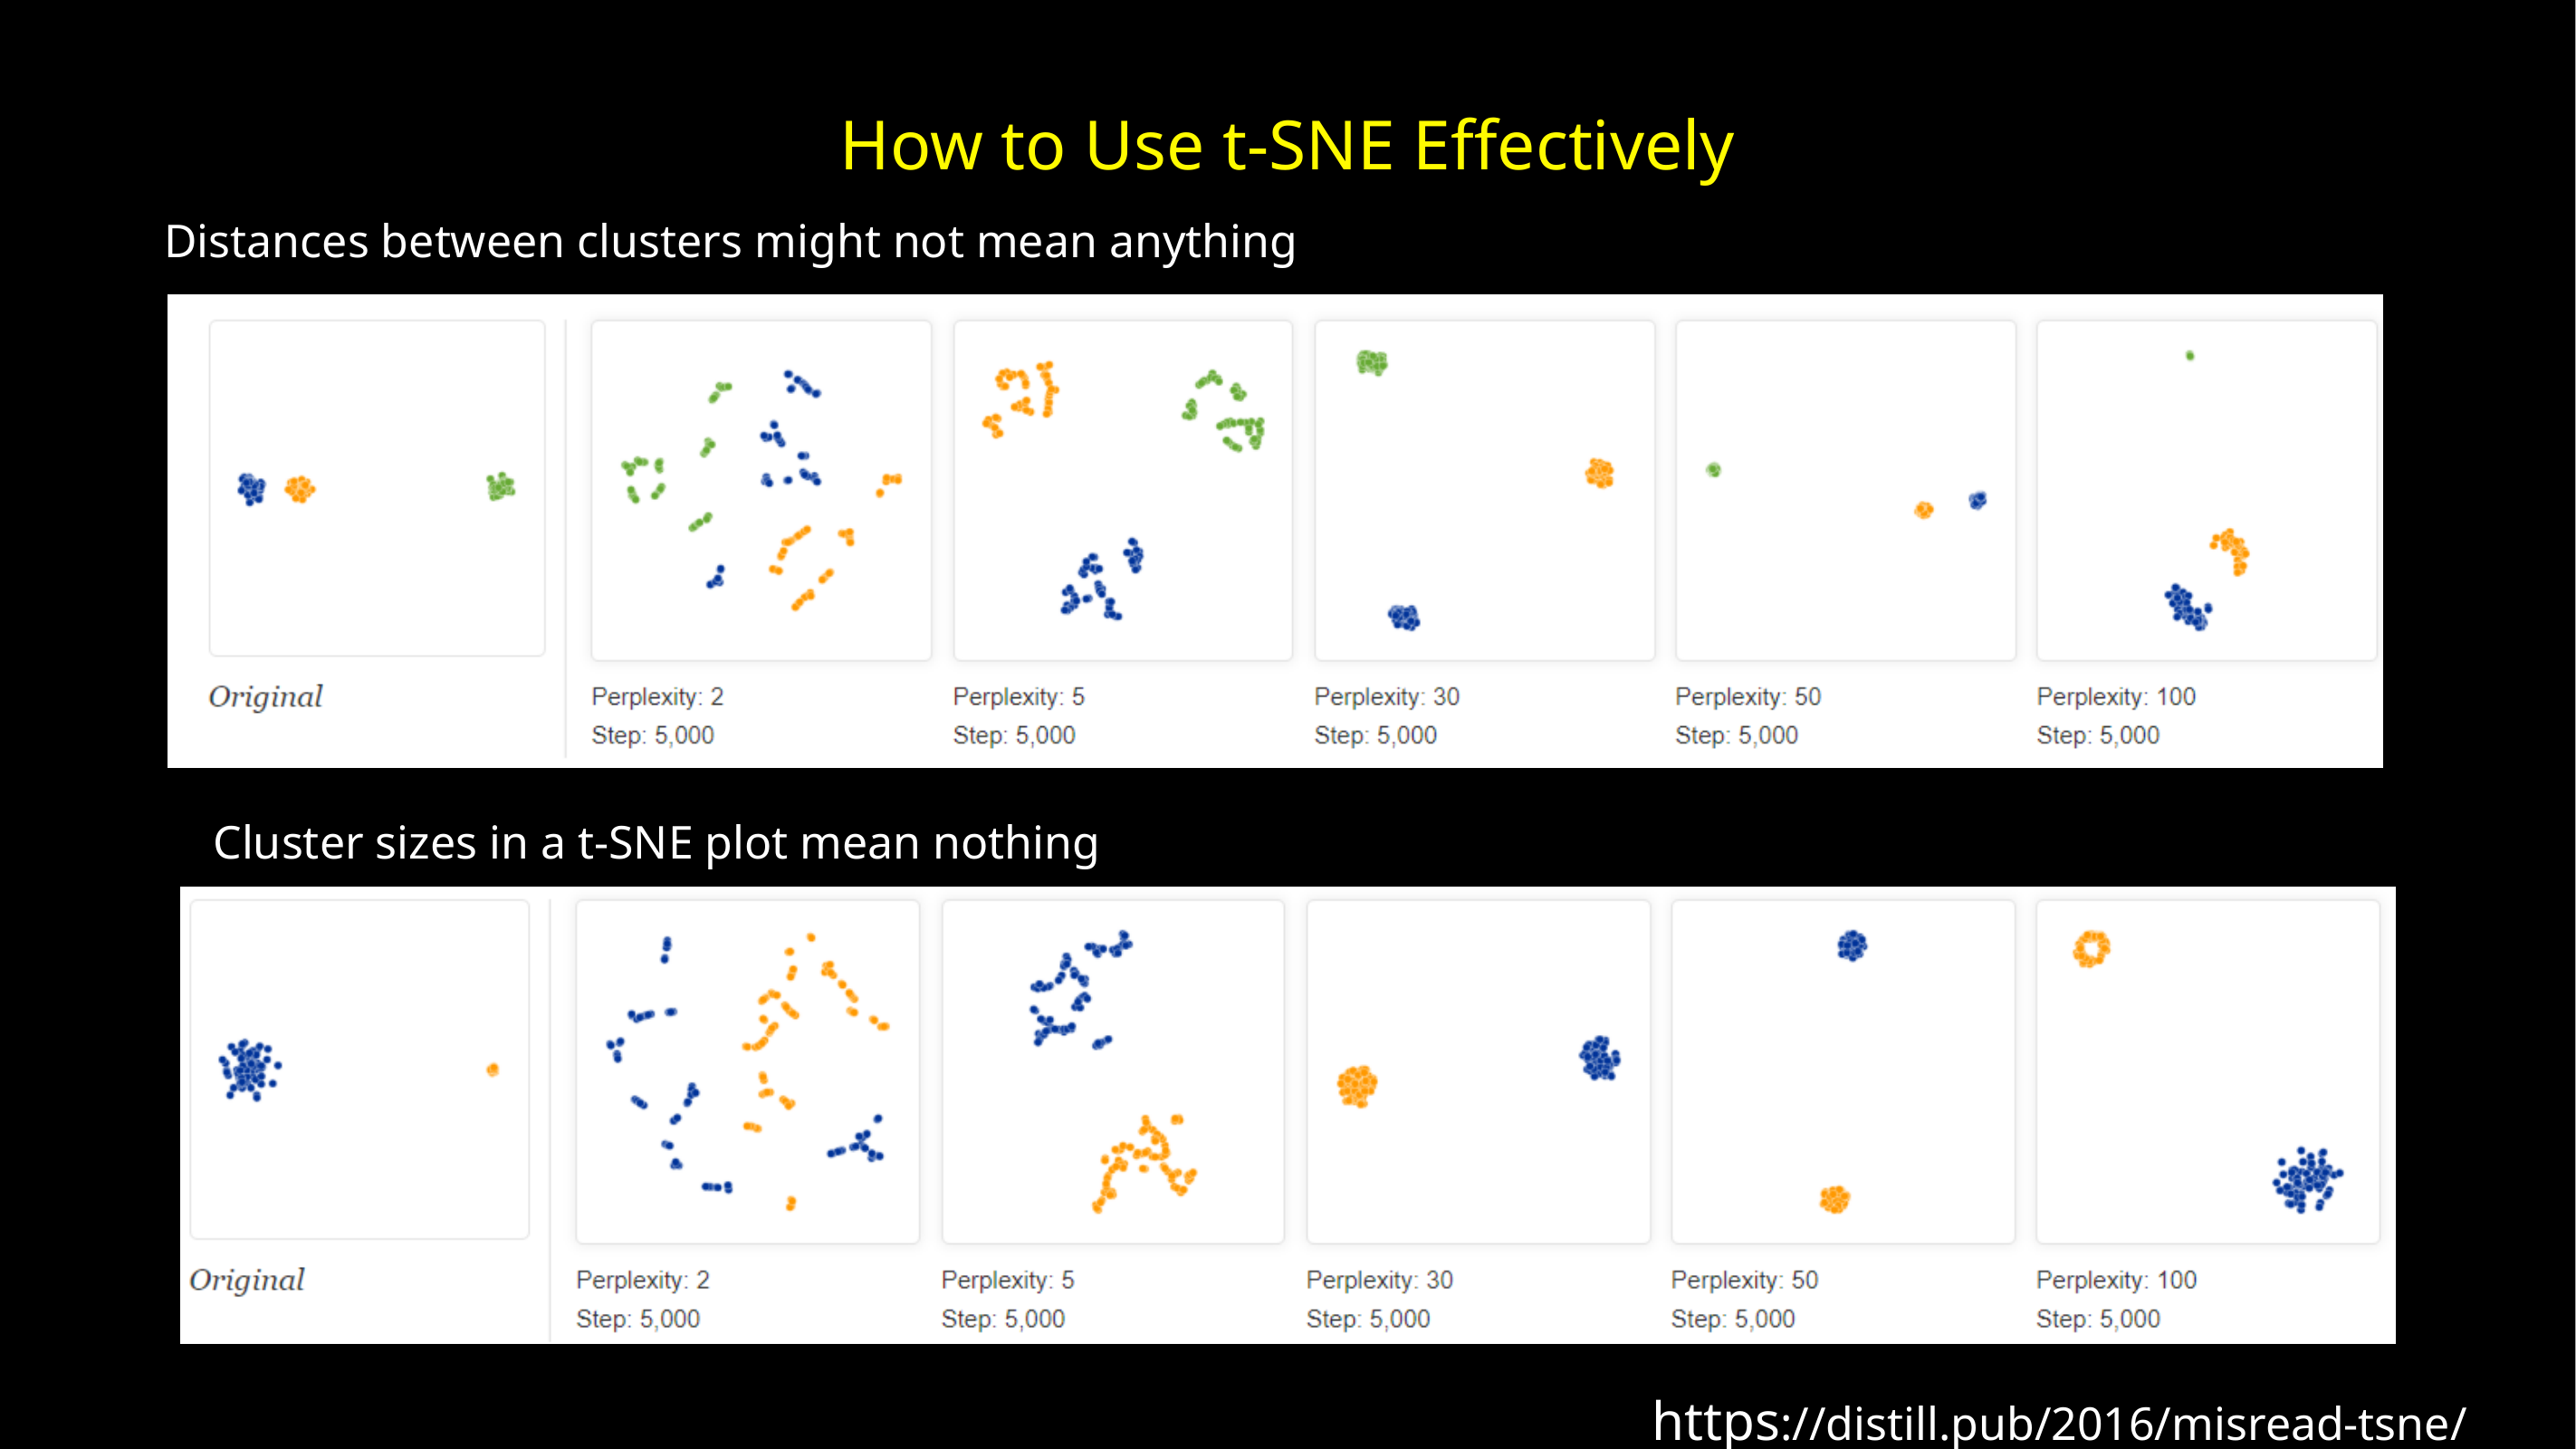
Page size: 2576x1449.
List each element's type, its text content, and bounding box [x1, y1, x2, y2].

text_box Cluster sizes in a t-SNE plot mean nothing [199, 806, 1116, 875]
text_box How to Use t-SNE Effectively [832, 93, 1743, 191]
text_box https://distill.pub/2016/misread-tsne/ [1564, 1380, 2555, 1449]
picture [180, 887, 2396, 1345]
text_box Distances between clusters might not mean anything [150, 206, 1312, 274]
picture [167, 294, 2383, 769]
